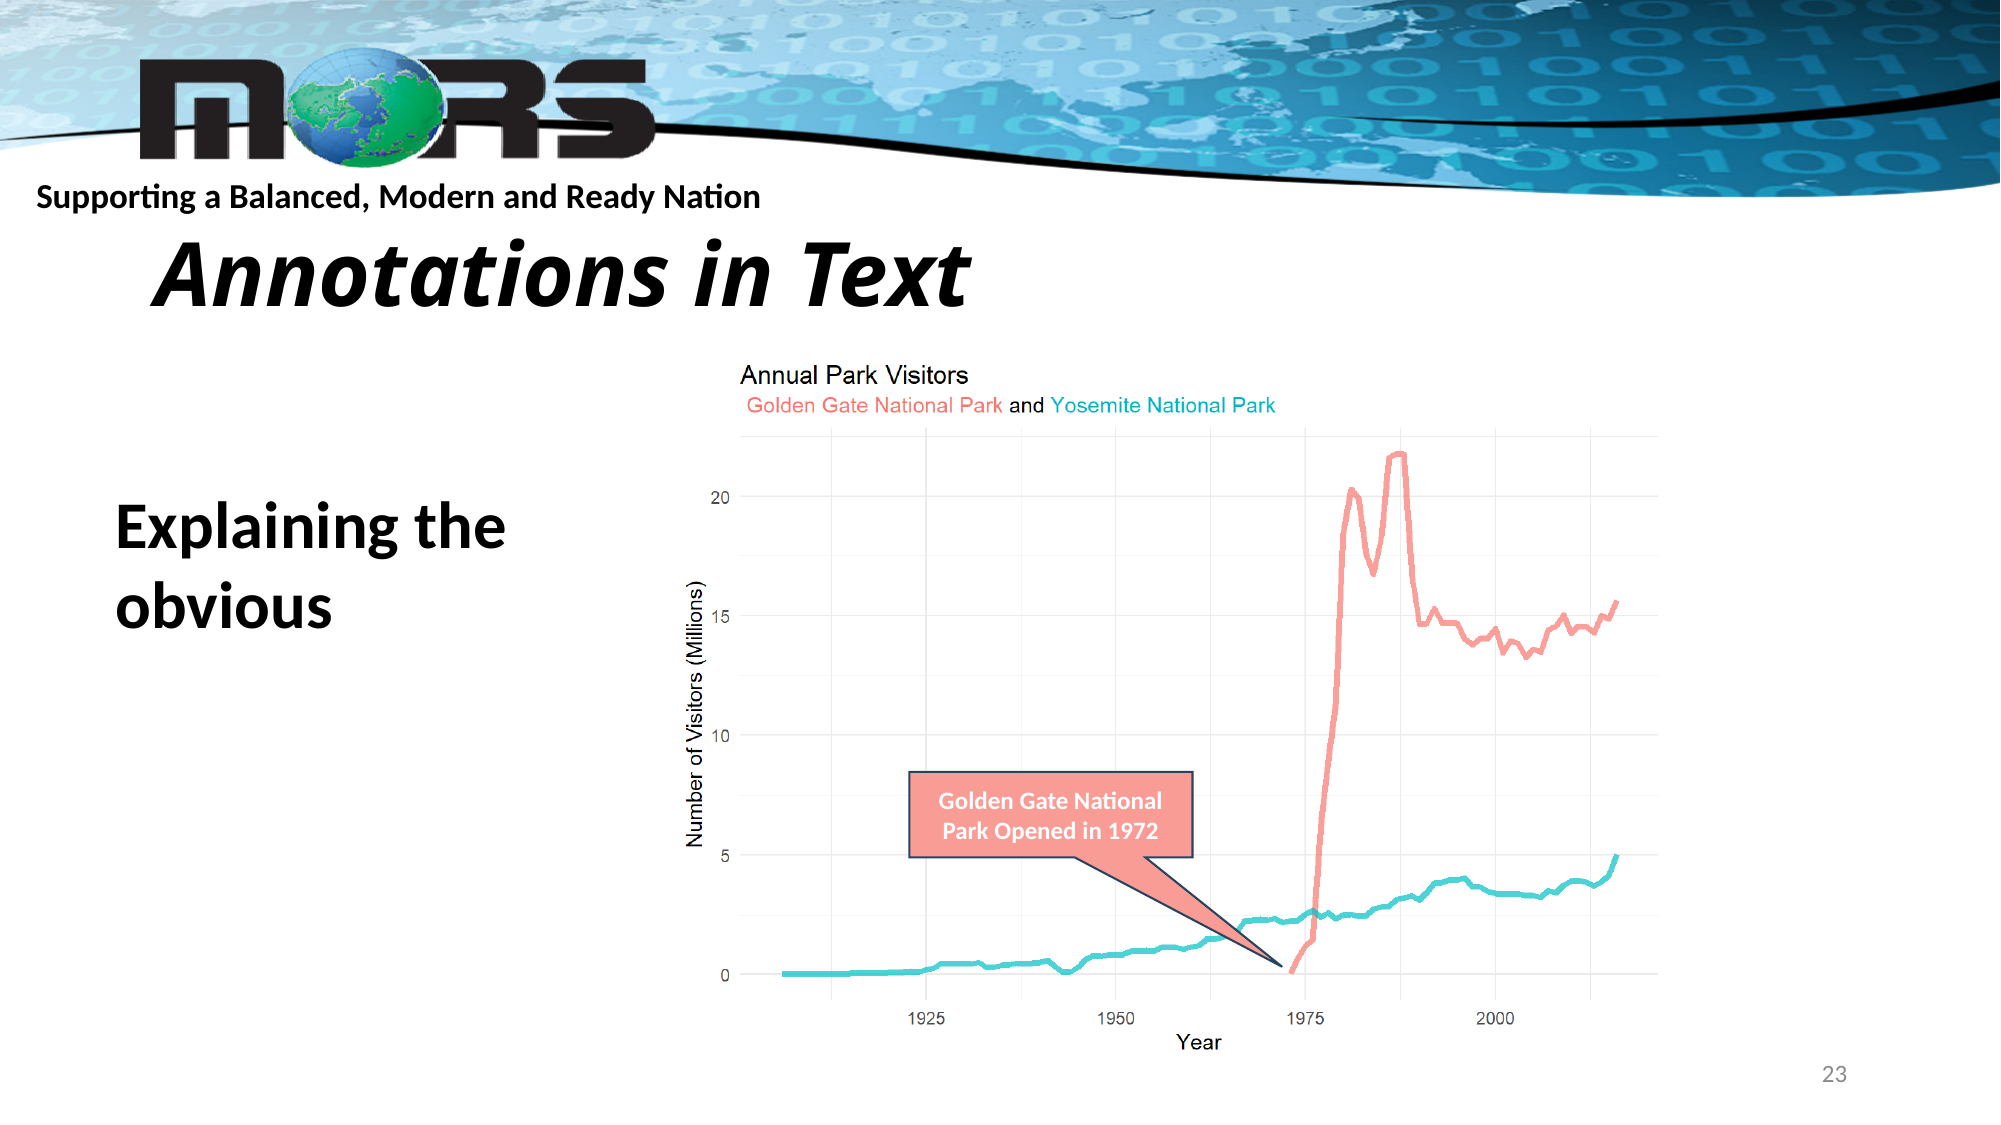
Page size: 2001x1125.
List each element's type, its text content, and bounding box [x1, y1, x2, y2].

picture [96, 194, 103, 205]
picture [77, 194, 84, 205]
text_box Explaining the obvious [100, 474, 525, 649]
title Annotations in Text [140, 222, 1866, 334]
slide_number 23 [1412, 1042, 1863, 1103]
picture [674, 353, 1669, 1064]
picture [0, 0, 2000, 210]
